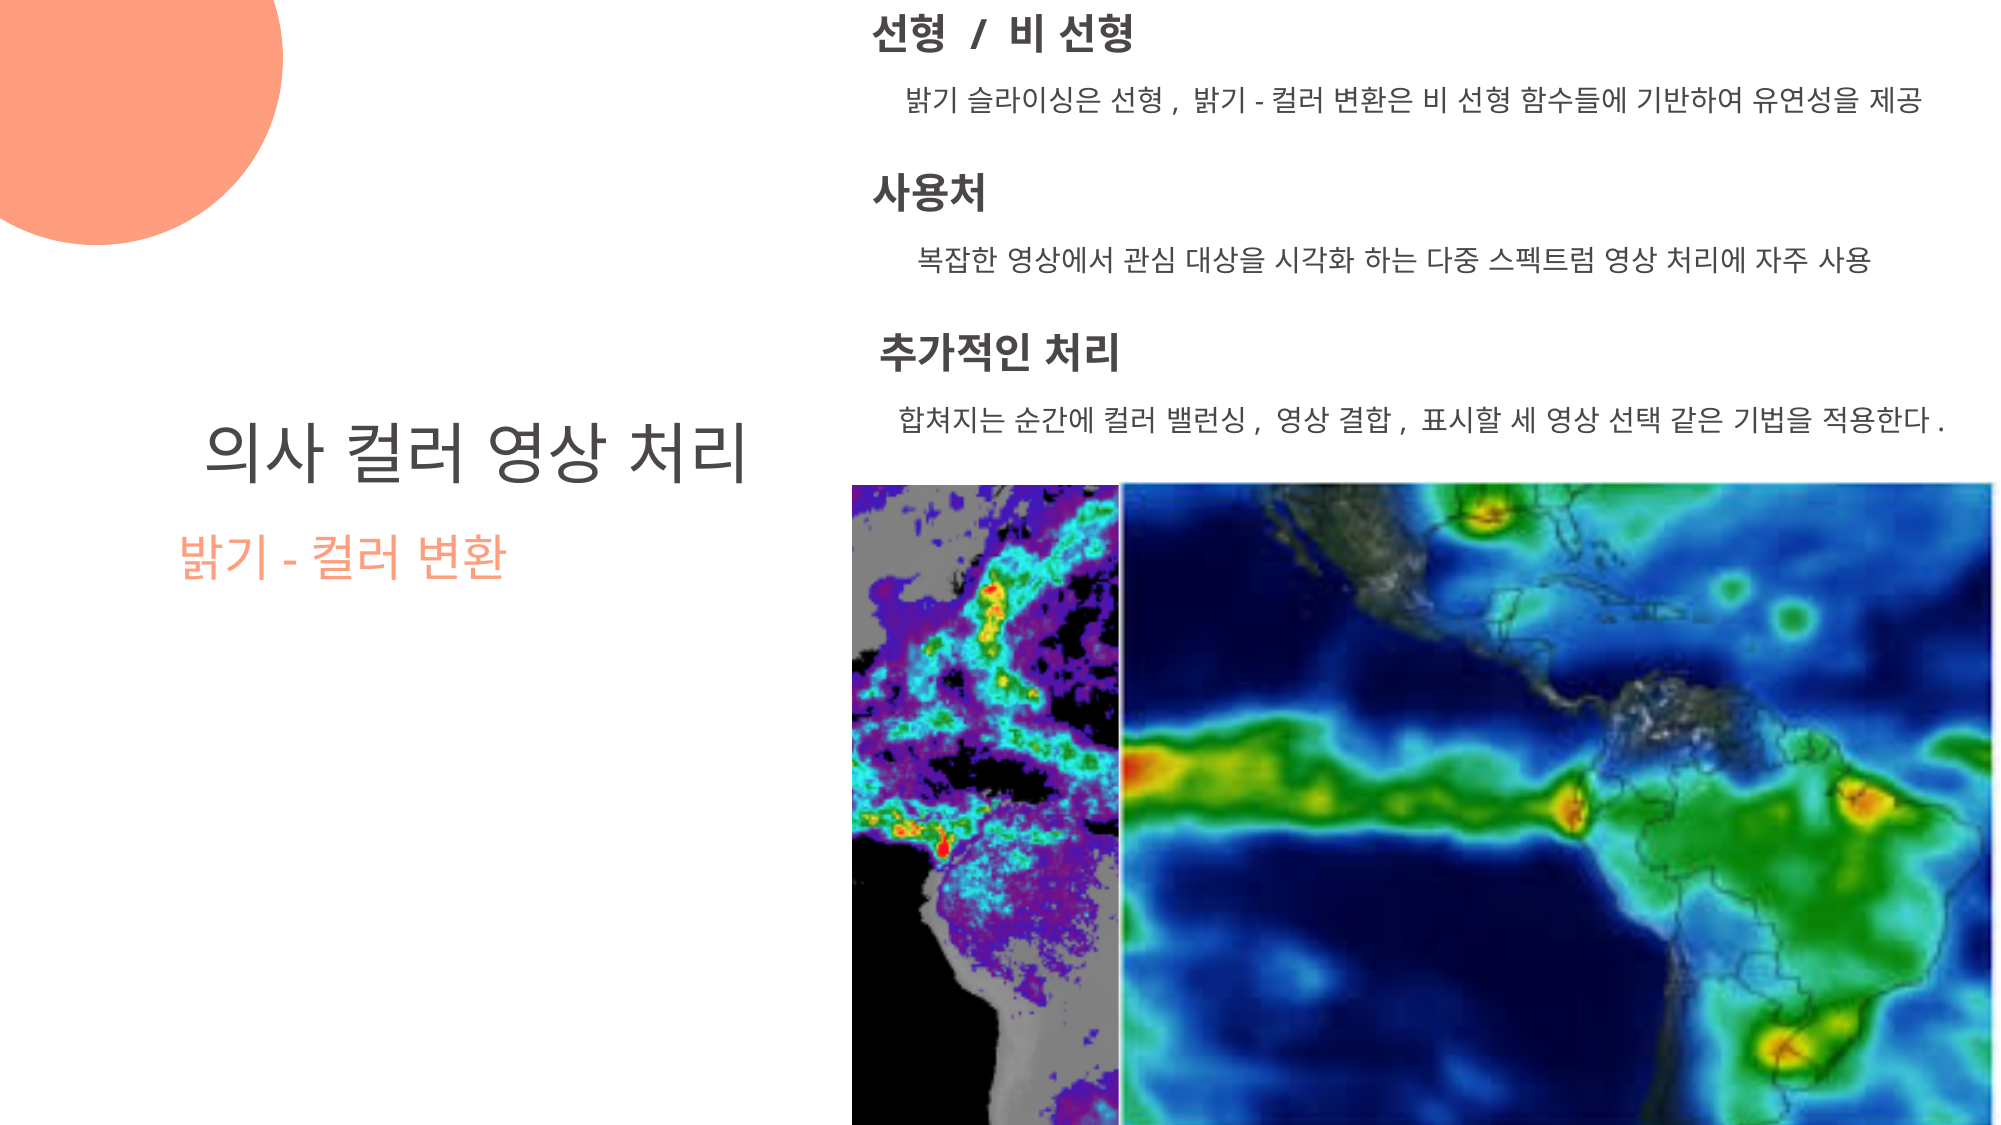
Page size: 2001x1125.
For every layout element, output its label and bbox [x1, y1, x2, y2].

picture [852, 481, 2000, 1125]
text_box [157, 404, 798, 596]
text_box [852, 319, 1992, 446]
text_box [852, 159, 1939, 286]
text_box [852, 0, 1977, 126]
text_box [0, 0, 284, 247]
